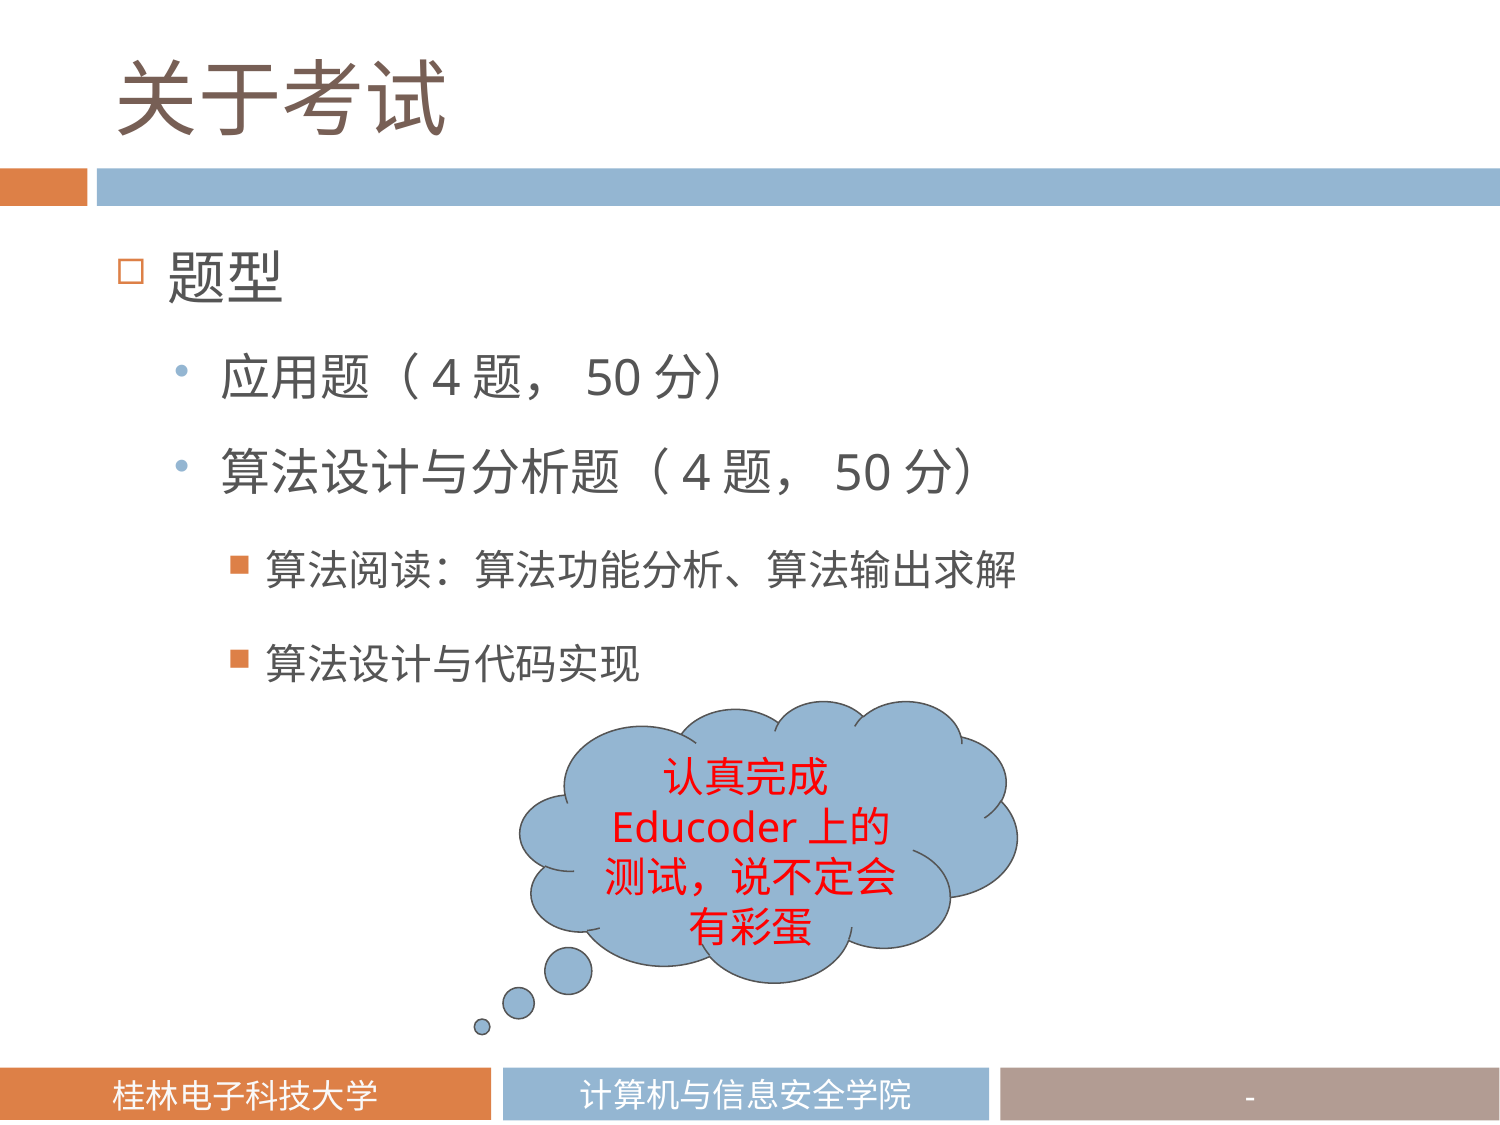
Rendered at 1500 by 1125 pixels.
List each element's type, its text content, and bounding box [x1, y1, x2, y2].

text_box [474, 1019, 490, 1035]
text_box 认真完成Educoder上的测试，说不定会有彩蛋 [502, 987, 535, 1019]
text_box 认真完成Educoder上的测试，说不定会有彩蛋 [519, 701, 1018, 984]
list 题型 应用题（4题，50分） 算法设计与分析题（4题，50分） 算法阅读：算法功能分析、算法输出求解 算法设计与代码实现 [100, 219, 1439, 1006]
title 关于考试 [99, 37, 1438, 155]
text_box 认真完成Educoder上的测试，说不定会有彩蛋 [544, 947, 592, 995]
